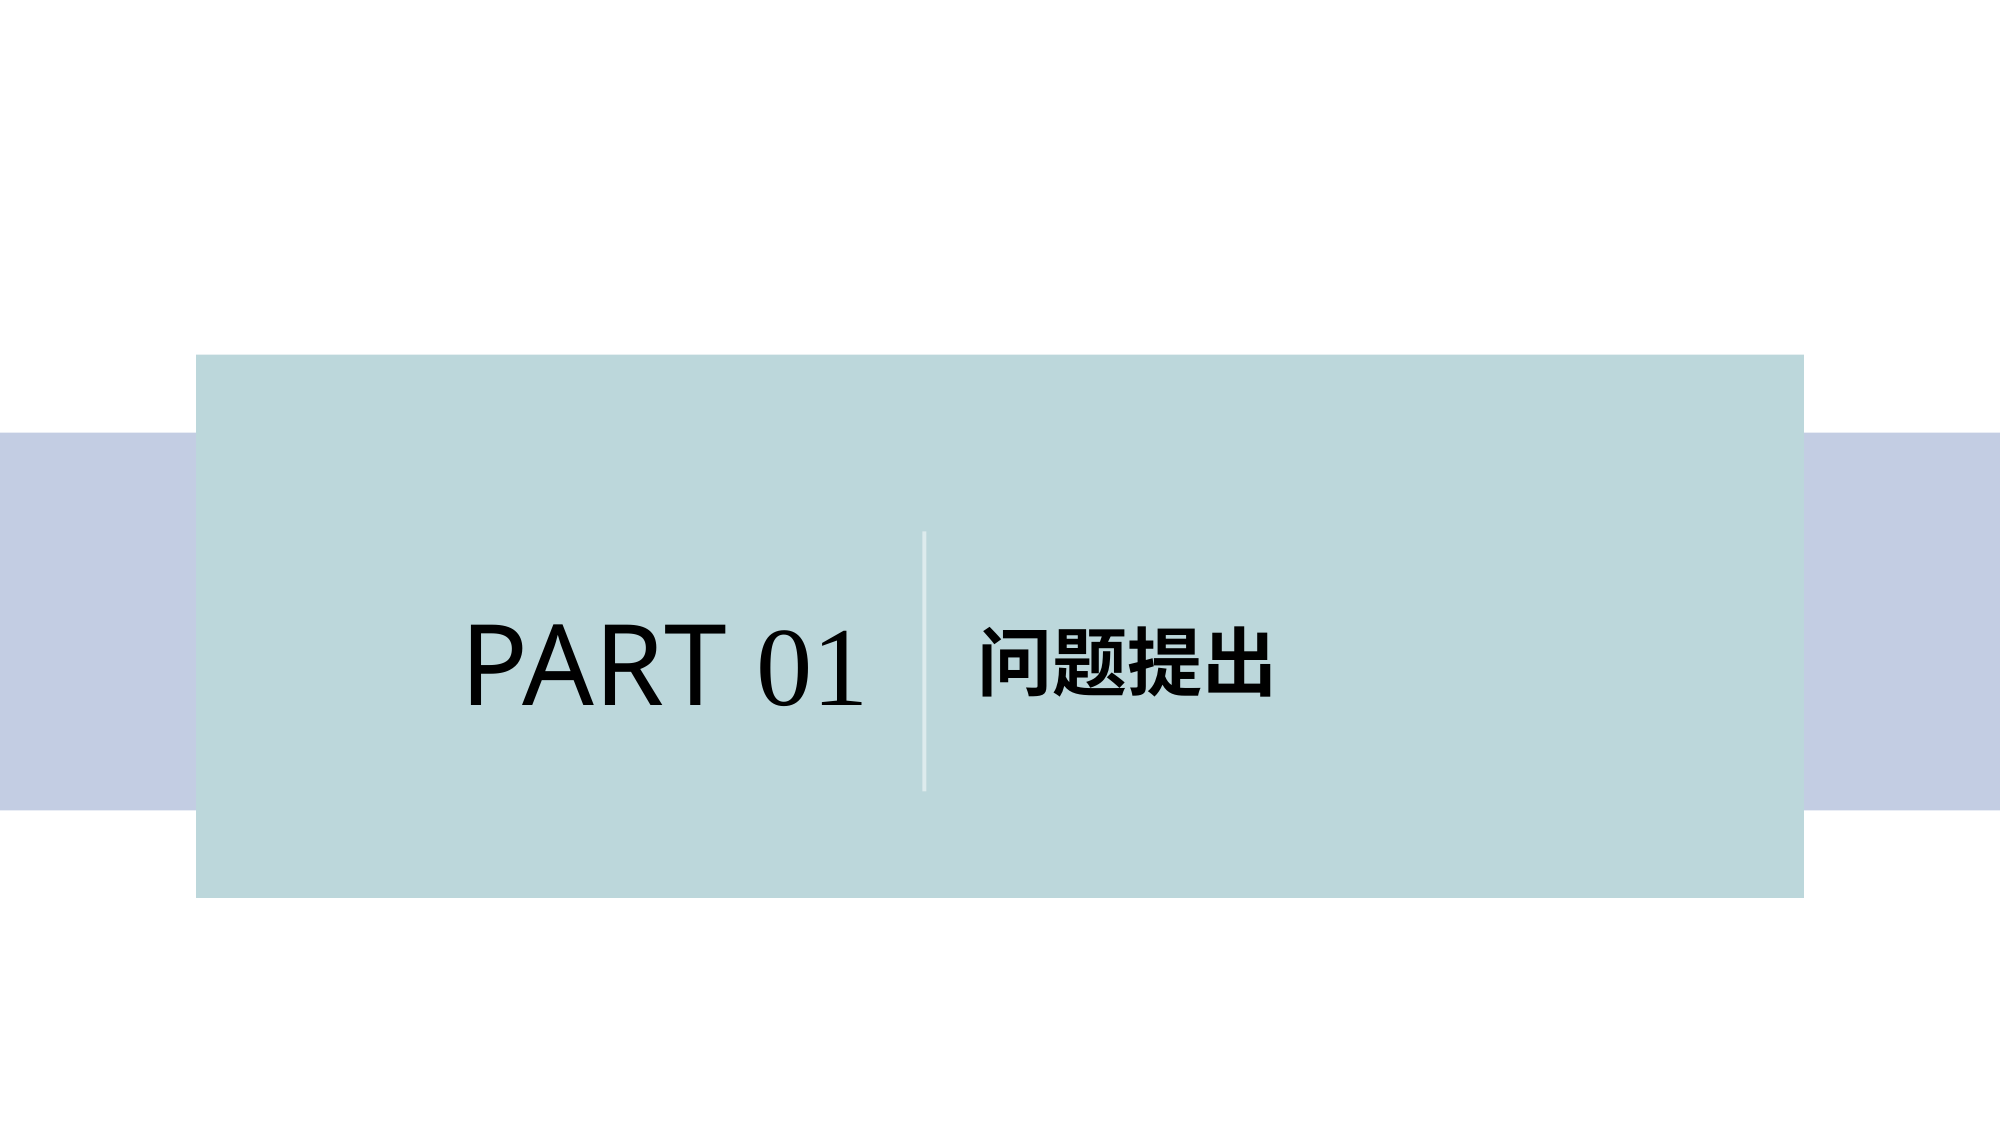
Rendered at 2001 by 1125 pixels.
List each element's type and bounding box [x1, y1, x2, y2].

text_box [445, 531, 1568, 792]
text_box [1805, 432, 2000, 812]
text_box [195, 353, 1805, 899]
text_box [0, 432, 195, 812]
